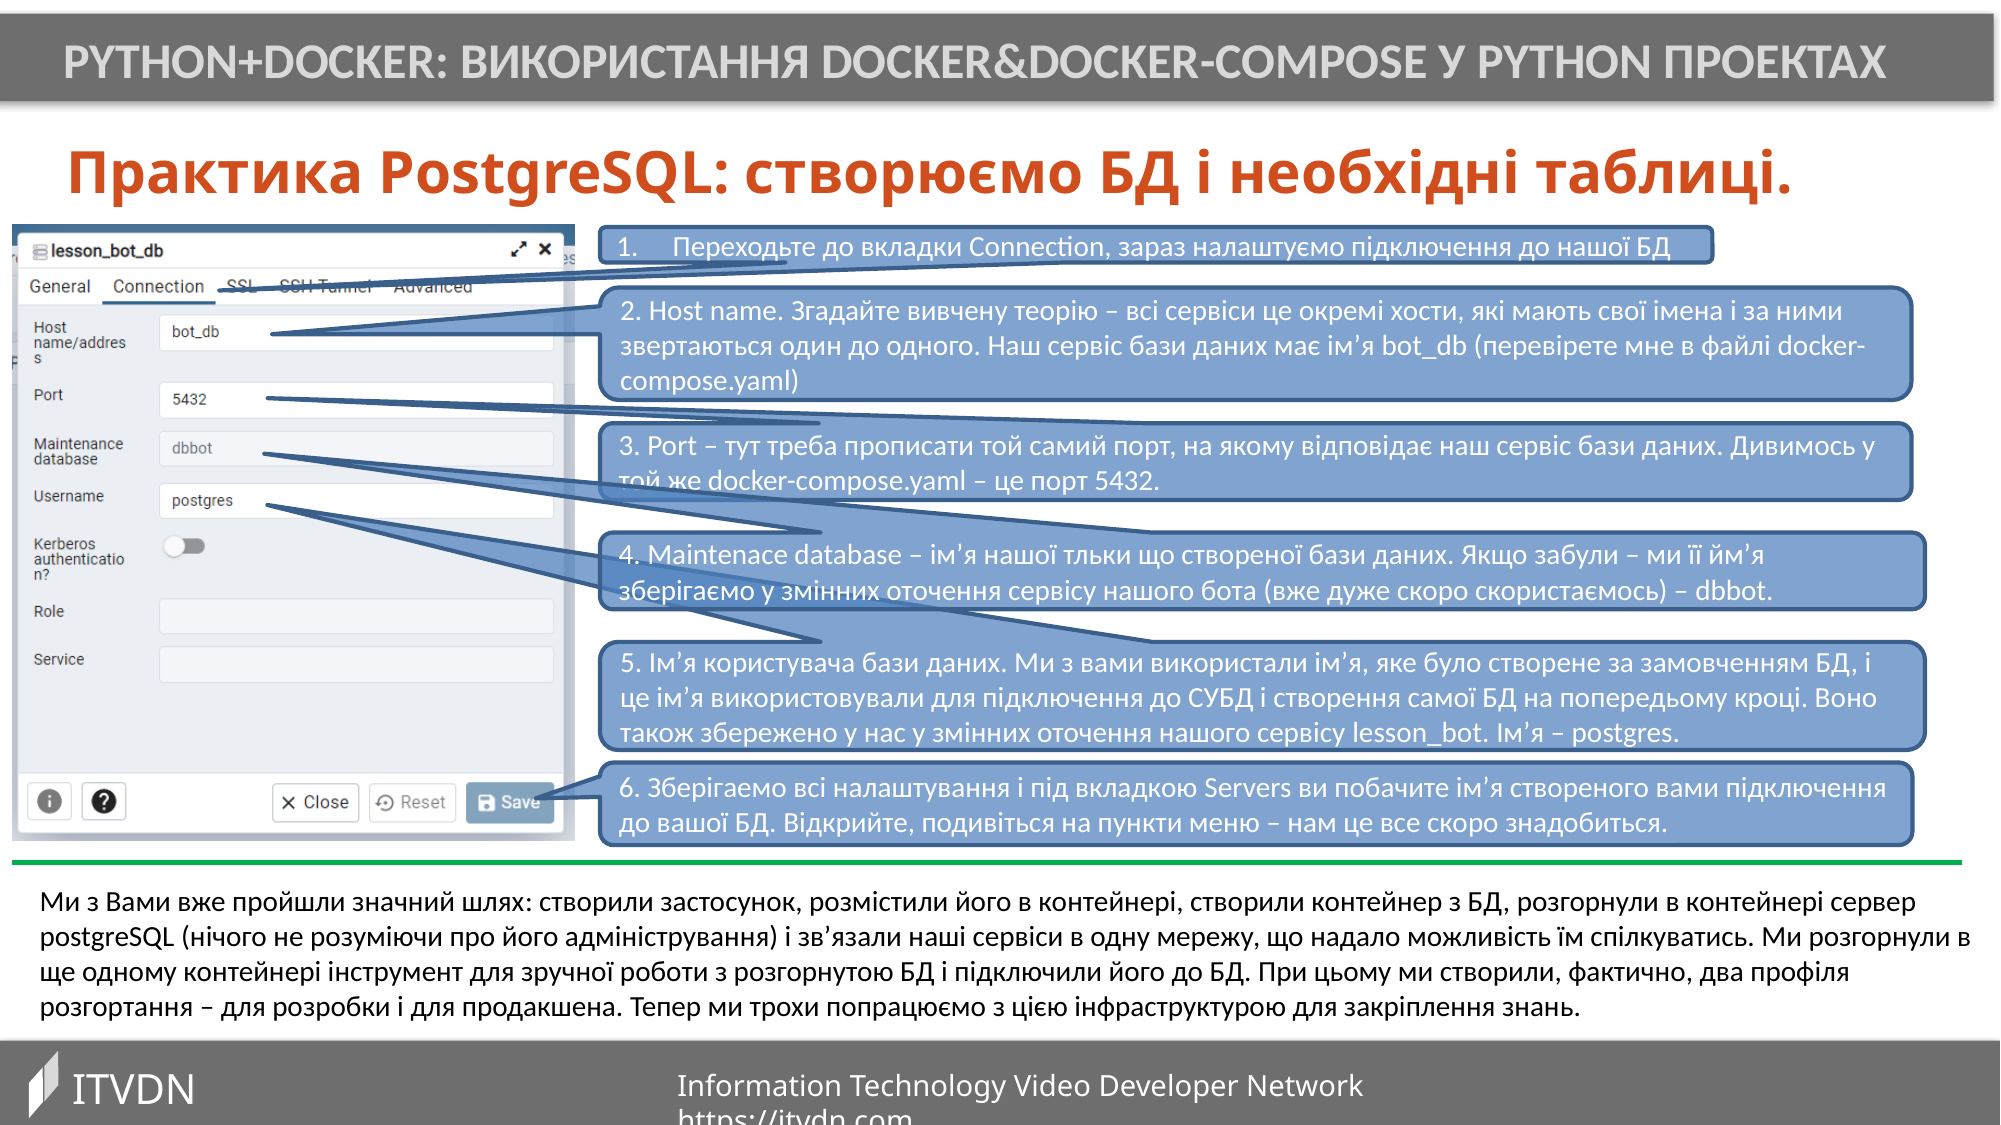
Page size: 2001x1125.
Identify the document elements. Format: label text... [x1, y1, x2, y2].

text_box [28, 1050, 59, 1119]
text_box Практика PostgreSQL: створюємо БД і необхідні таблиці. [51, 112, 1912, 227]
text_box Information Technology Video Developer Network https://itvdn.com [662, 1059, 1963, 1125]
text_box 3. Port – тут треба прописати той самий порт, на якому відповідає наш сервіс бази даних. Дивимось у той же docker-compose.yaml – це порт 5432. [579, 404, 1914, 503]
text_box ITVDN [63, 1055, 212, 1120]
text_box [1938, 11, 1997, 104]
text_box 6. Зберігаемо всі налаштування і під вкладкою Servers ви побачите ім’я створеного вами підключення до вашої БД. Відкрийте, подивіться на пункти меню – нам це все скоро знадобиться. [579, 760, 1915, 848]
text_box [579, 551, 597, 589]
text_box 4. Maintenace database – ім’я нашої тльки що створеної бази даних. Якщо забули – ми її йм’я зберігаємо у змінних оточення сервісу нашого бота (вже дуже скоро скористаємось) – dbbot. [579, 479, 1928, 612]
text_box 5. Ім’я користувача бази даних. Ми з вами використали ім’я, яке було створене за замовченням БД, і це ім’я використовували для підключення до СУБД і створення самої БД на попередьому кроці. Воно також збережено у нас у змінних оточення нашого сервісу lesson_bot. Ім’я – postgres. [597, 612, 1928, 753]
text_box [0, 11, 12, 104]
text_box [0, 1037, 2000, 1125]
text_box PYTHON+DOCKER: Використання DOCKER&Docker-compose у PYTHON проектах [12, 11, 1938, 105]
text_box Ми з Вами вже пройшли значний шлях: створили застосунок, розмістили його в контейнері, створили контейнер з БД, розгорнули в контейнері сервер postgreSQL (нічого не розуміючи про його адміністрування) і зв’язали наші сервіси в одну мережу, що надало можливість їм спілкуватись. Ми розгорнули в ще одному контейнері інструмент для зручної роботи з розгорнутою БД і підключили його до БД. При цьому ми створили, фактично, два профіля розгортання – для розробки і для продакшена. Тепер ми трохи попрацюємо з цією інфраструктурою для закріплення знань. [24, 874, 1988, 1030]
text_box Переходьте до вкладки Connection, зараз налаштуємо підключення до нашої БД [579, 224, 1715, 281]
picture [12, 223, 576, 842]
text_box 2. Host name. Згадайте вивчену теорію – всі сервіси це окремі хости, які мають свої імена і за ними звертаються один до одного. Наш сервіс бази даних має ім’я bot_db (перевірете мне в файлі docker-compose.yaml) [579, 285, 1914, 403]
